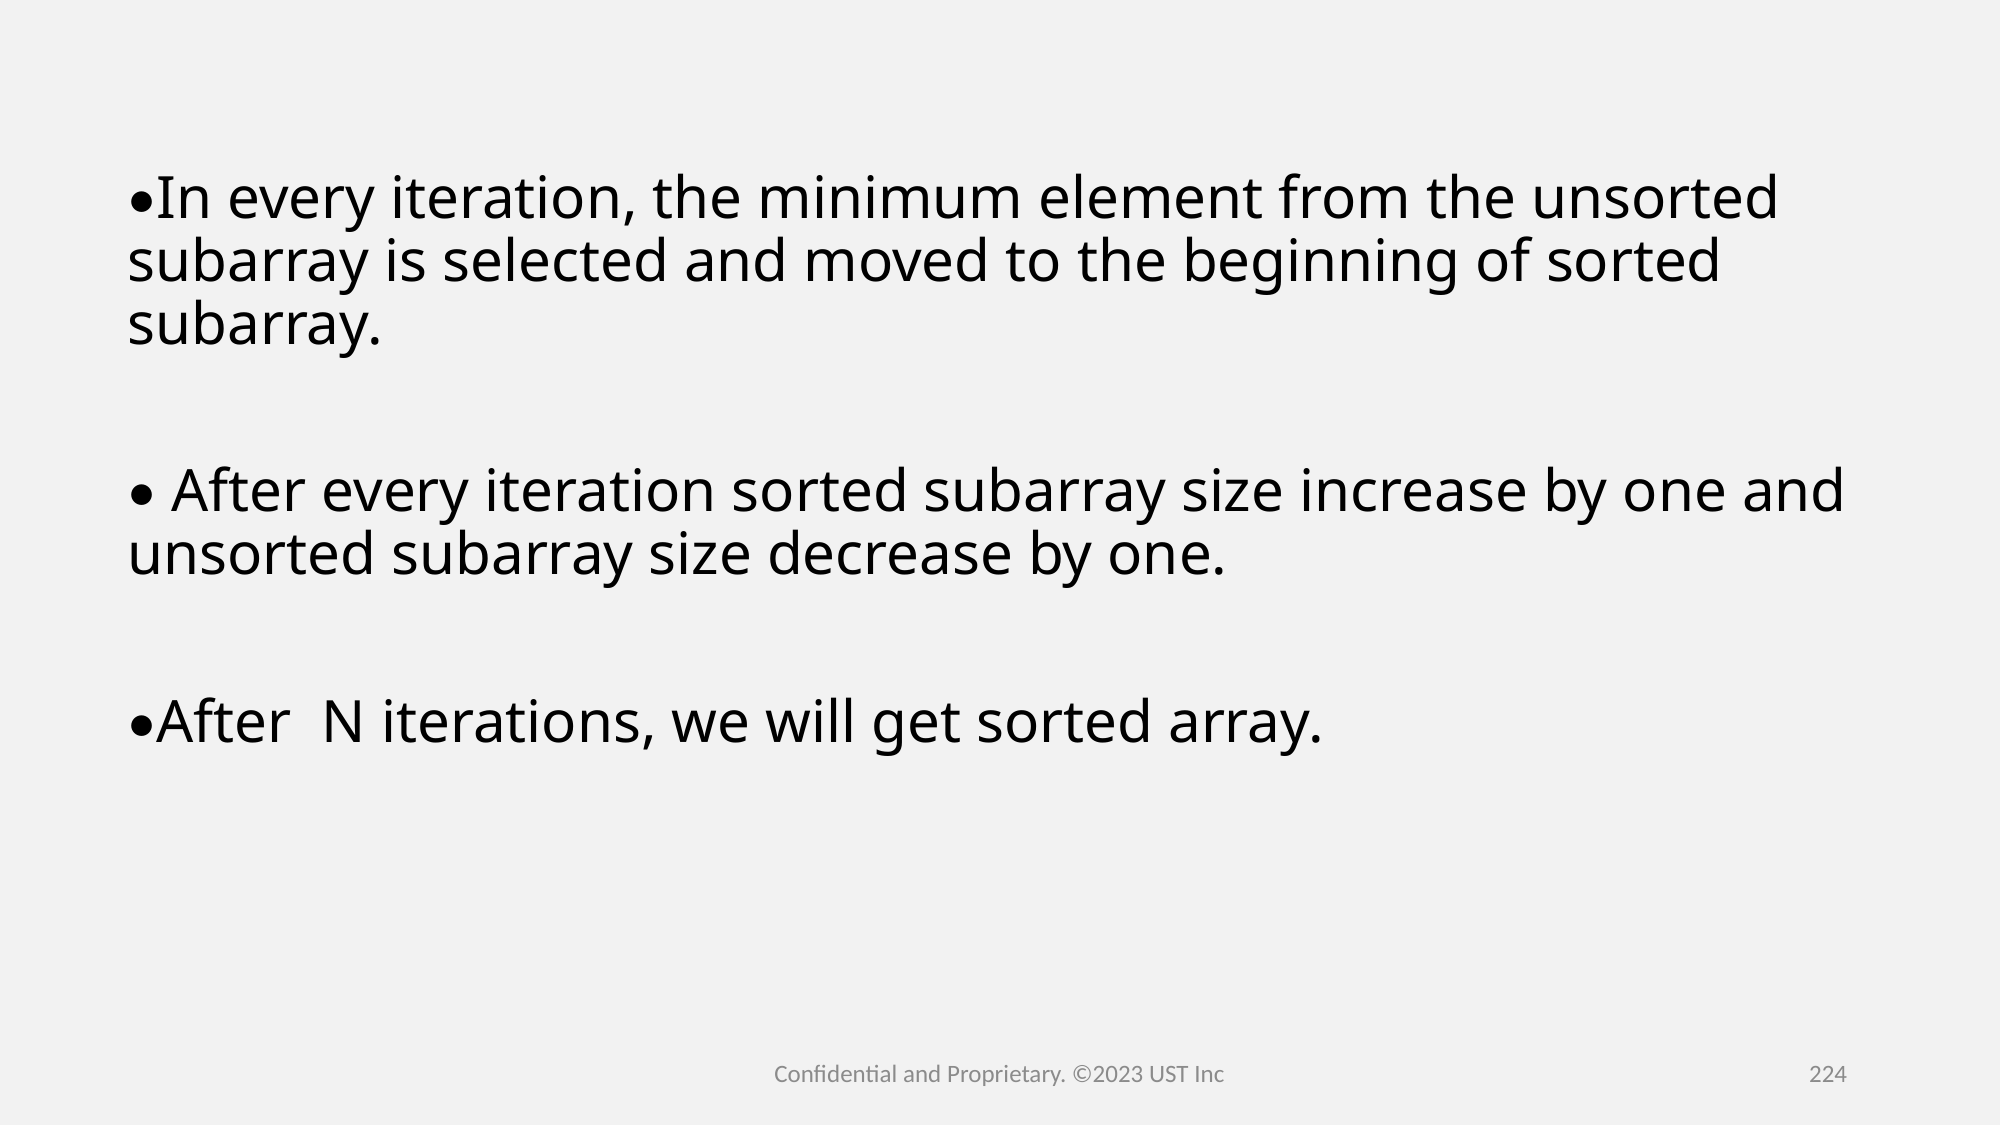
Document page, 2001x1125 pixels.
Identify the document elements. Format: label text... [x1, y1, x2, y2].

footer Confidential and Proprietary. ©2023 UST Inc [662, 1042, 1338, 1103]
list •In every iteration, the minimum element from the unsorted subarray is selected and moved to the beginning of sorted subarray. • After every iteration sorted subarray size increase by one and unsorted subarray size decrease by one. •After N iterations, we will get sorted array. [112, 161, 1867, 1014]
slide_number 224 [1412, 1042, 1863, 1103]
